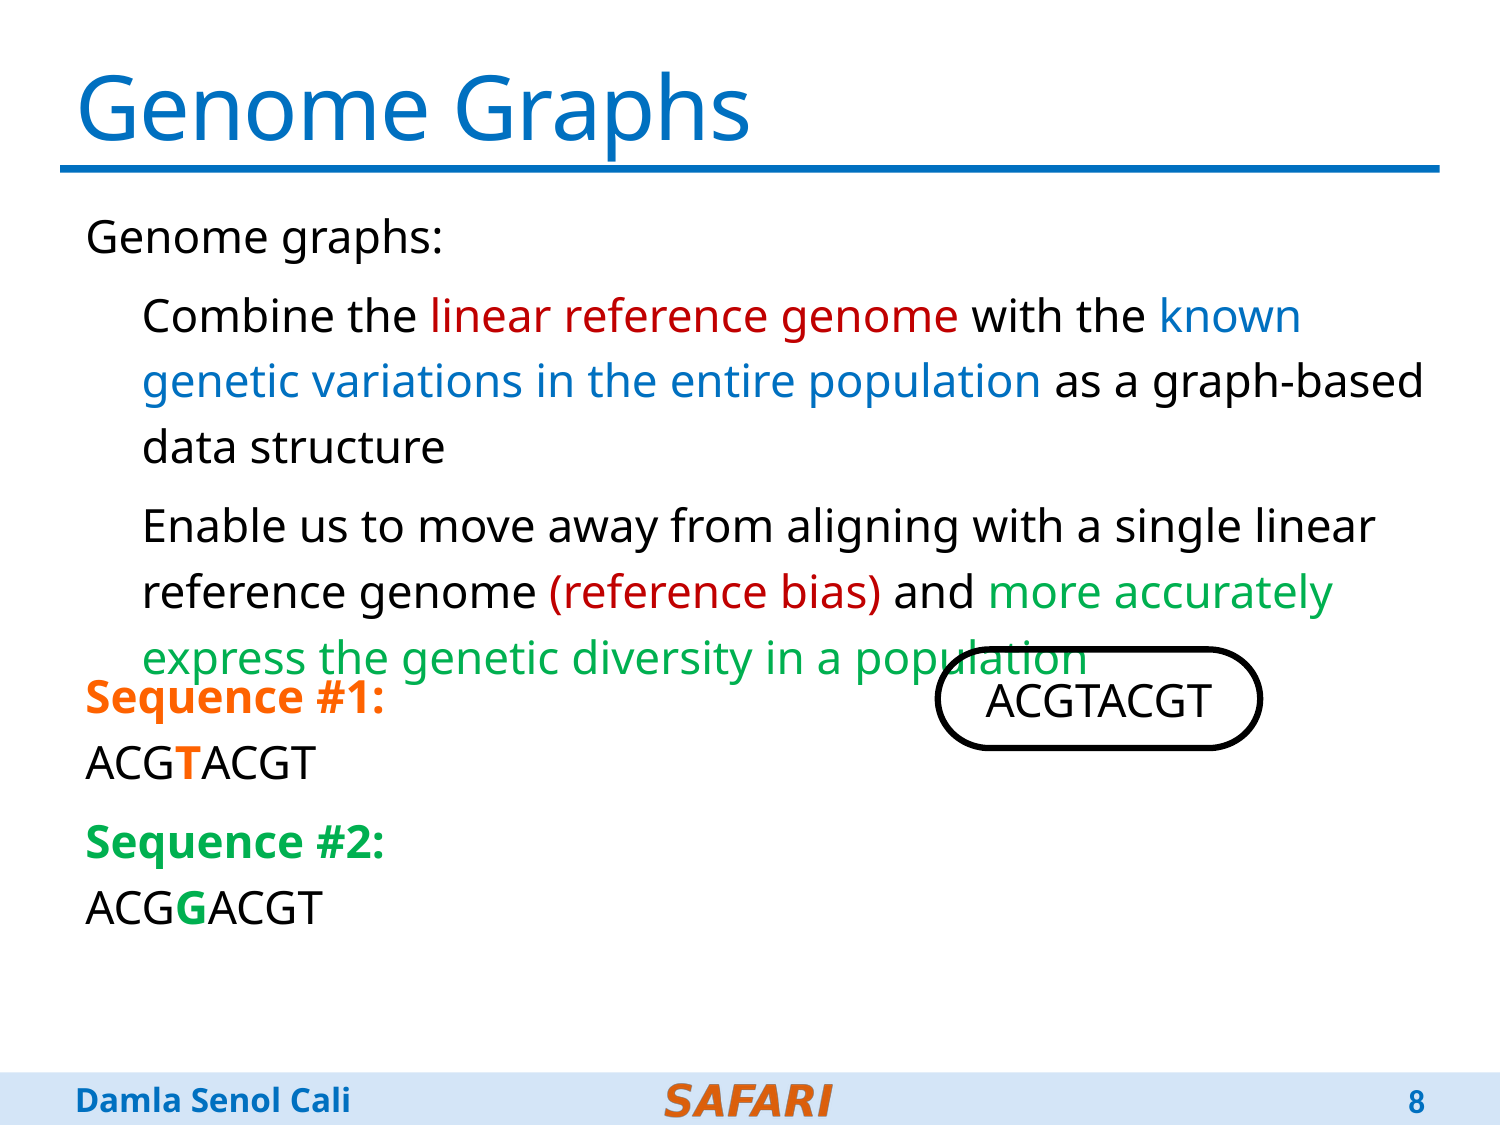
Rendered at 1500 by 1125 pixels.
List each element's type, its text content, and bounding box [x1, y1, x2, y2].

text_box Sequence #1: ACGTACGT Sequence #2: ACGGACGT [60, 649, 613, 1032]
list Genome graphs: Combine the linear reference genome with the known genetic variations in the entire population as a graph-based data structure Enable us to move away from aligning with a single linear reference genome (reference bias) and more accurately express the genetic diversity in a population [60, 189, 1440, 621]
text_box ACGTACGT [937, 649, 1261, 749]
title Genome Graphs [60, 42, 1440, 166]
picture [663, 1075, 837, 1125]
slide_number 8 [1233, 1077, 1440, 1123]
